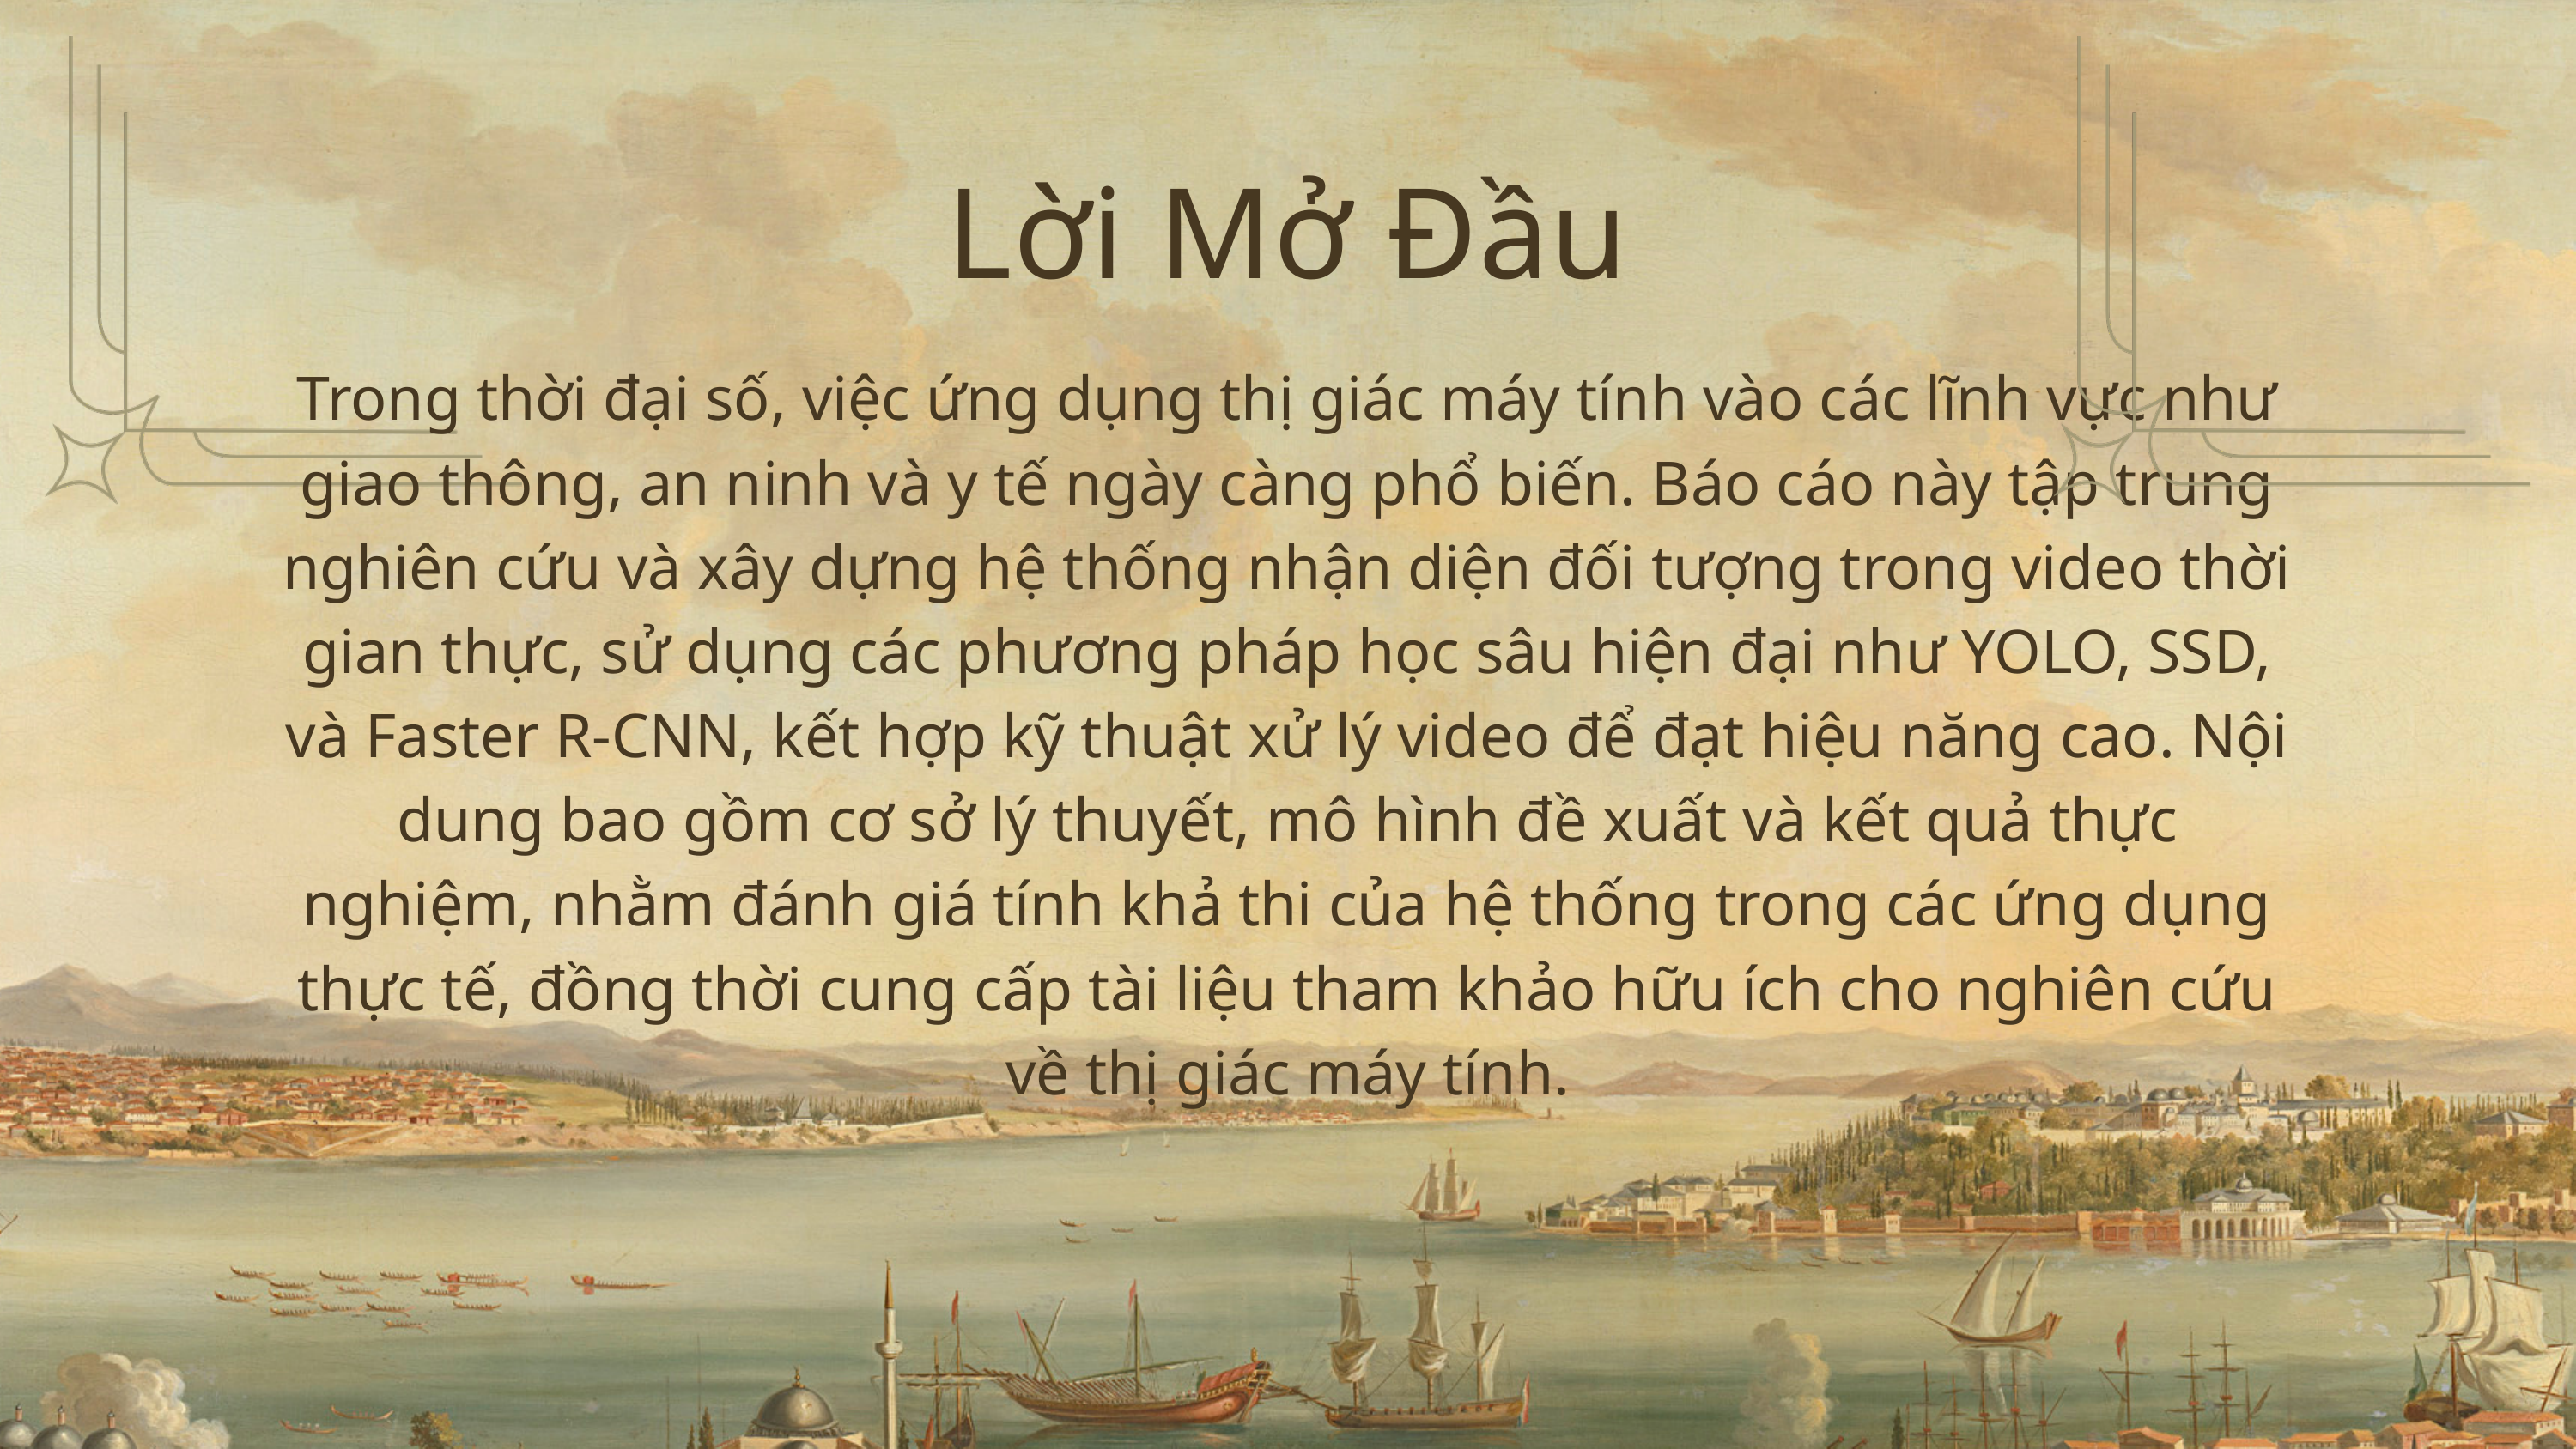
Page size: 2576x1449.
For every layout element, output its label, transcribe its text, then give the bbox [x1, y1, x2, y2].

text_box [0, 0, 2576, 1449]
text_box [2053, 36, 2531, 505]
text_box [45, 36, 523, 505]
text_box Lời Mở Đầu [839, 125, 1737, 304]
text_box Trong thời đại số, việc ứng dụng thị giác máy tính vào các lĩnh vực như giao thông, an ninh và y tế ngày càng phổ biến. Báo cáo này tập trung nghiên cứu và xây dựng hệ thống nhận diện đối tượng trong video thời gian thực, sử dụng các phương pháp học sâu hiện đại như YOLO, SSD, và Faster R-CNN, kết hợp kỹ thuật xử lý video để đạt hiệu năng cao. Nội dung bao gồm cơ sở lý thuyết, mô hình đề xuất và kết quả thực nghiệm, nhằm đánh giá tính khả thi của hệ thống trong các ứng dụng thực tế, đồng thời cung cấp tài liệu tham khảo hữu ích cho nghiên cứu về thị giác máy tính. [283, 348, 2293, 1191]
